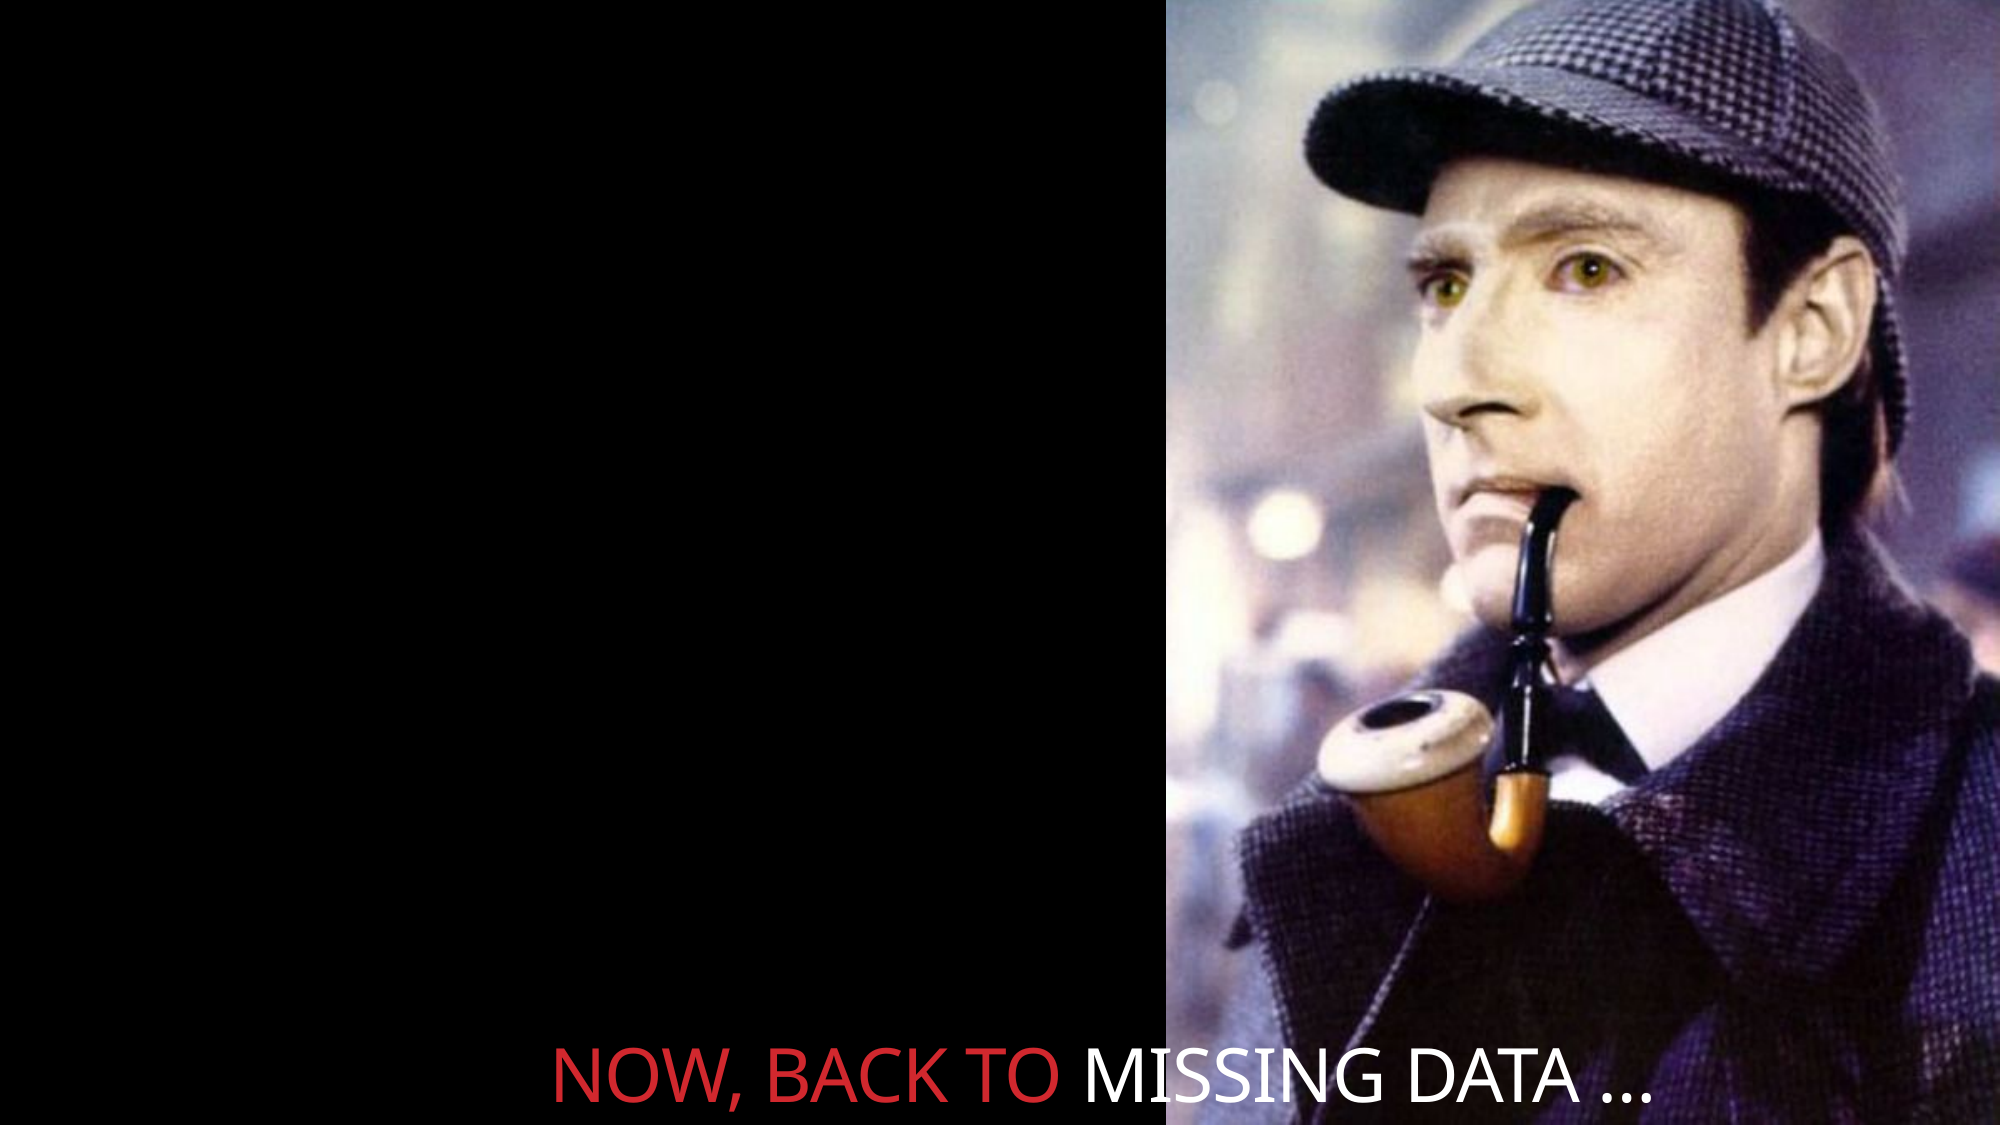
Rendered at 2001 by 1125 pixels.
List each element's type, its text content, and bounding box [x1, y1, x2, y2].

title Now, Back to Missing Data … [534, 954, 1161, 1125]
text_box [0, 0, 1164, 1125]
picture [1166, 0, 2000, 1125]
